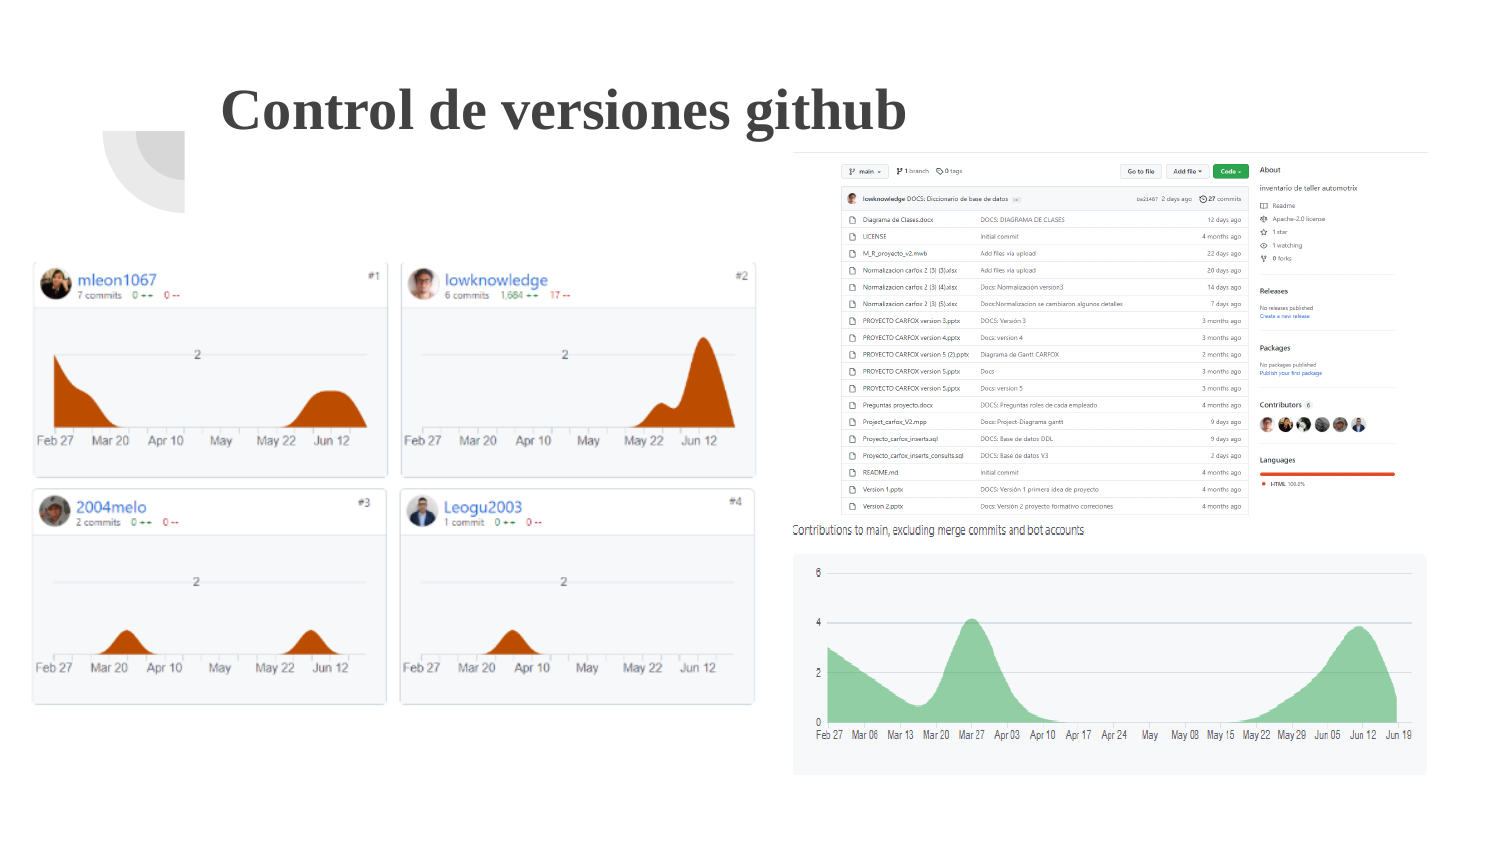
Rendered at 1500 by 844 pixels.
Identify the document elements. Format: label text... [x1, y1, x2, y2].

title Control de versiones github [205, 56, 1359, 221]
picture [792, 151, 1428, 779]
picture [24, 245, 769, 730]
